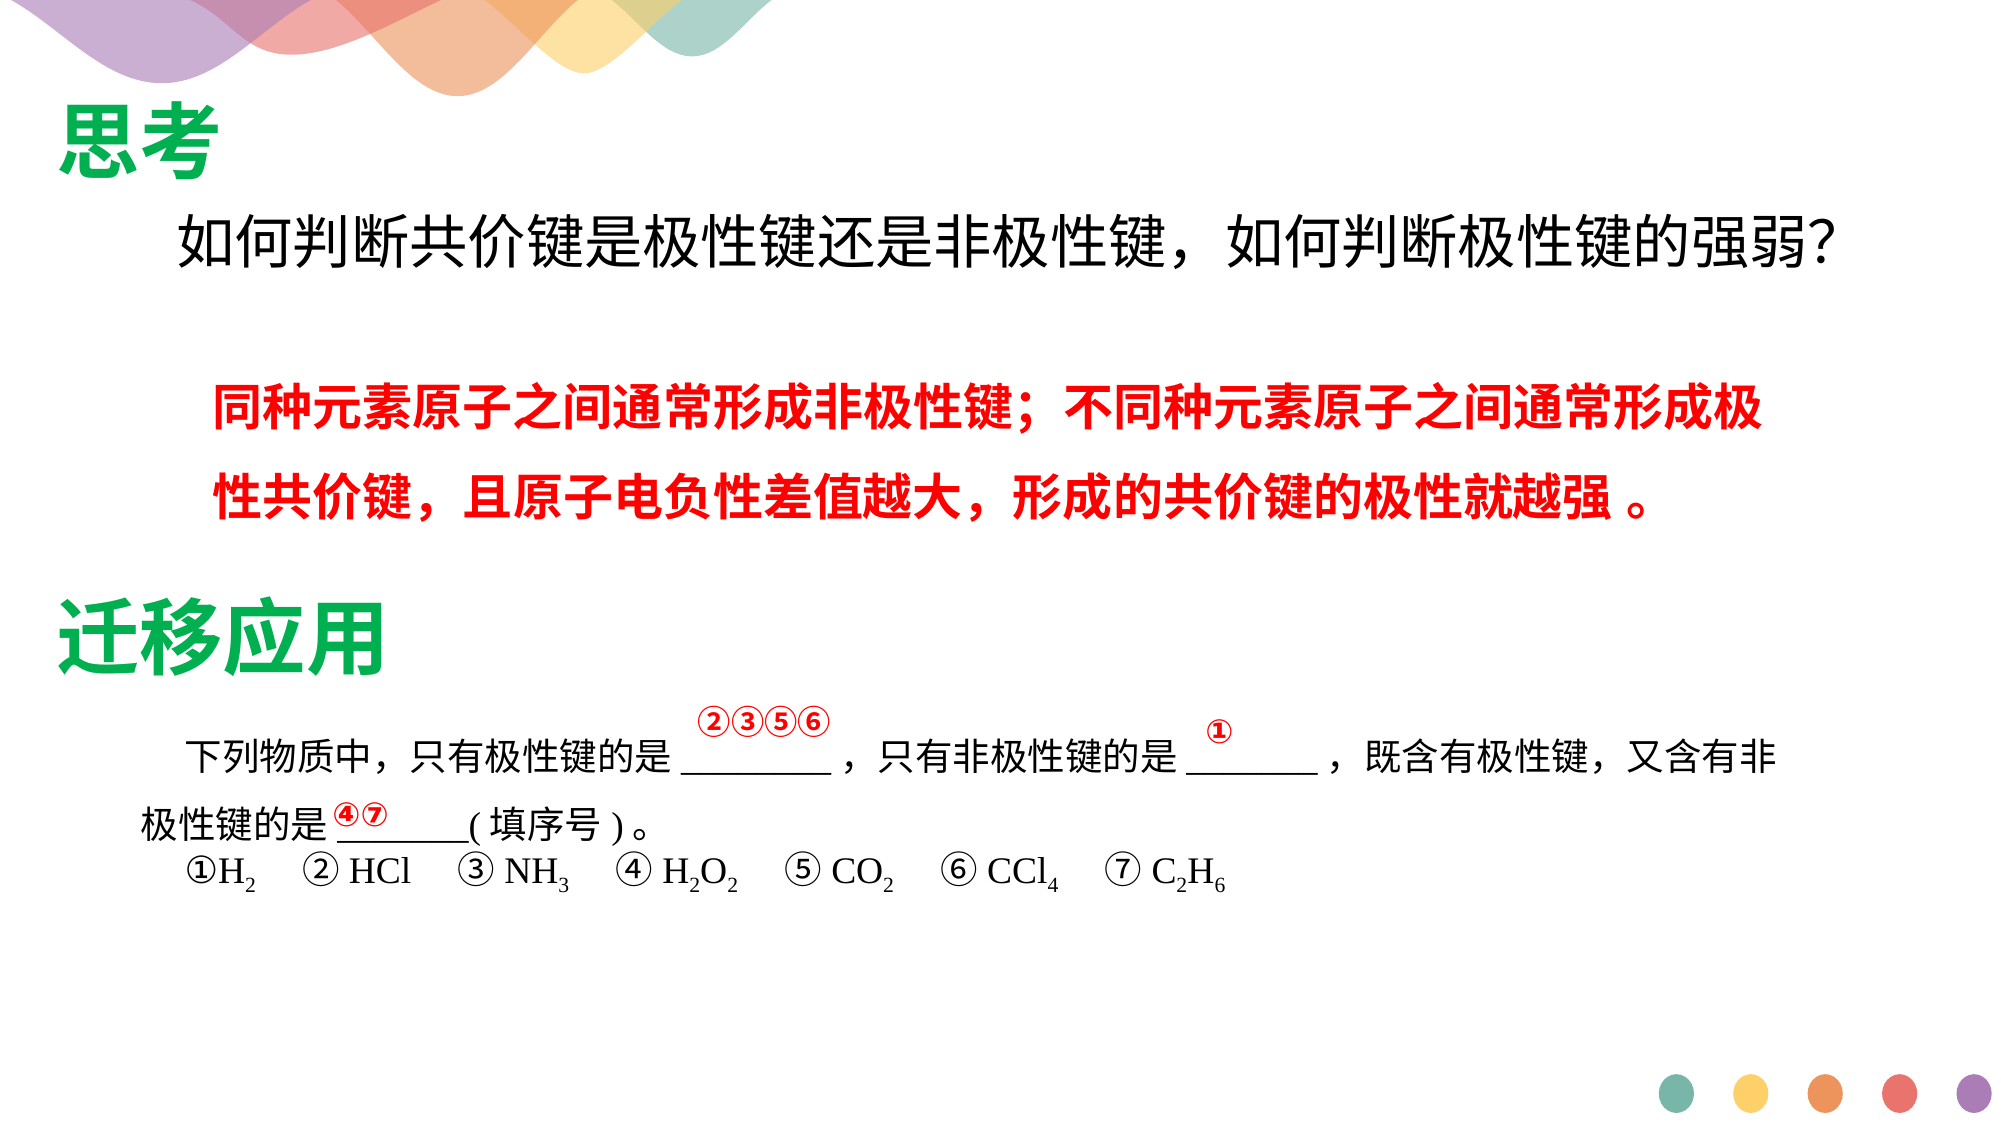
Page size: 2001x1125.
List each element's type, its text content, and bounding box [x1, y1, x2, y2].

text_box ① [1190, 703, 1249, 758]
text_box 如何判断共价键是极性键还是非极性键，如何判断极性键的强弱？ [161, 198, 1921, 283]
text_box 下列物质中，只有极性键的是________，只有非极性键的是_______，既含有极性键，又含有非极性键的是_______(填序号)。 ①H2 ②HCl ③NH3 ④H2O2 ⑤CO2 ⑥CCl4 ⑦C2H6 [126, 703, 1802, 905]
text_box ②③⑤⑥ [683, 693, 888, 749]
text_box 思考 [41, 82, 238, 197]
text_box 同种元素原子之间通常形成非极性键；不同种元素原子之间通常形成极性共价键，且原子电负性差值越大，形成的共价键的极性就越强 。 [198, 337, 1802, 533]
text_box ④⑦ [317, 785, 404, 841]
text_box 迁移应用 [41, 577, 405, 693]
